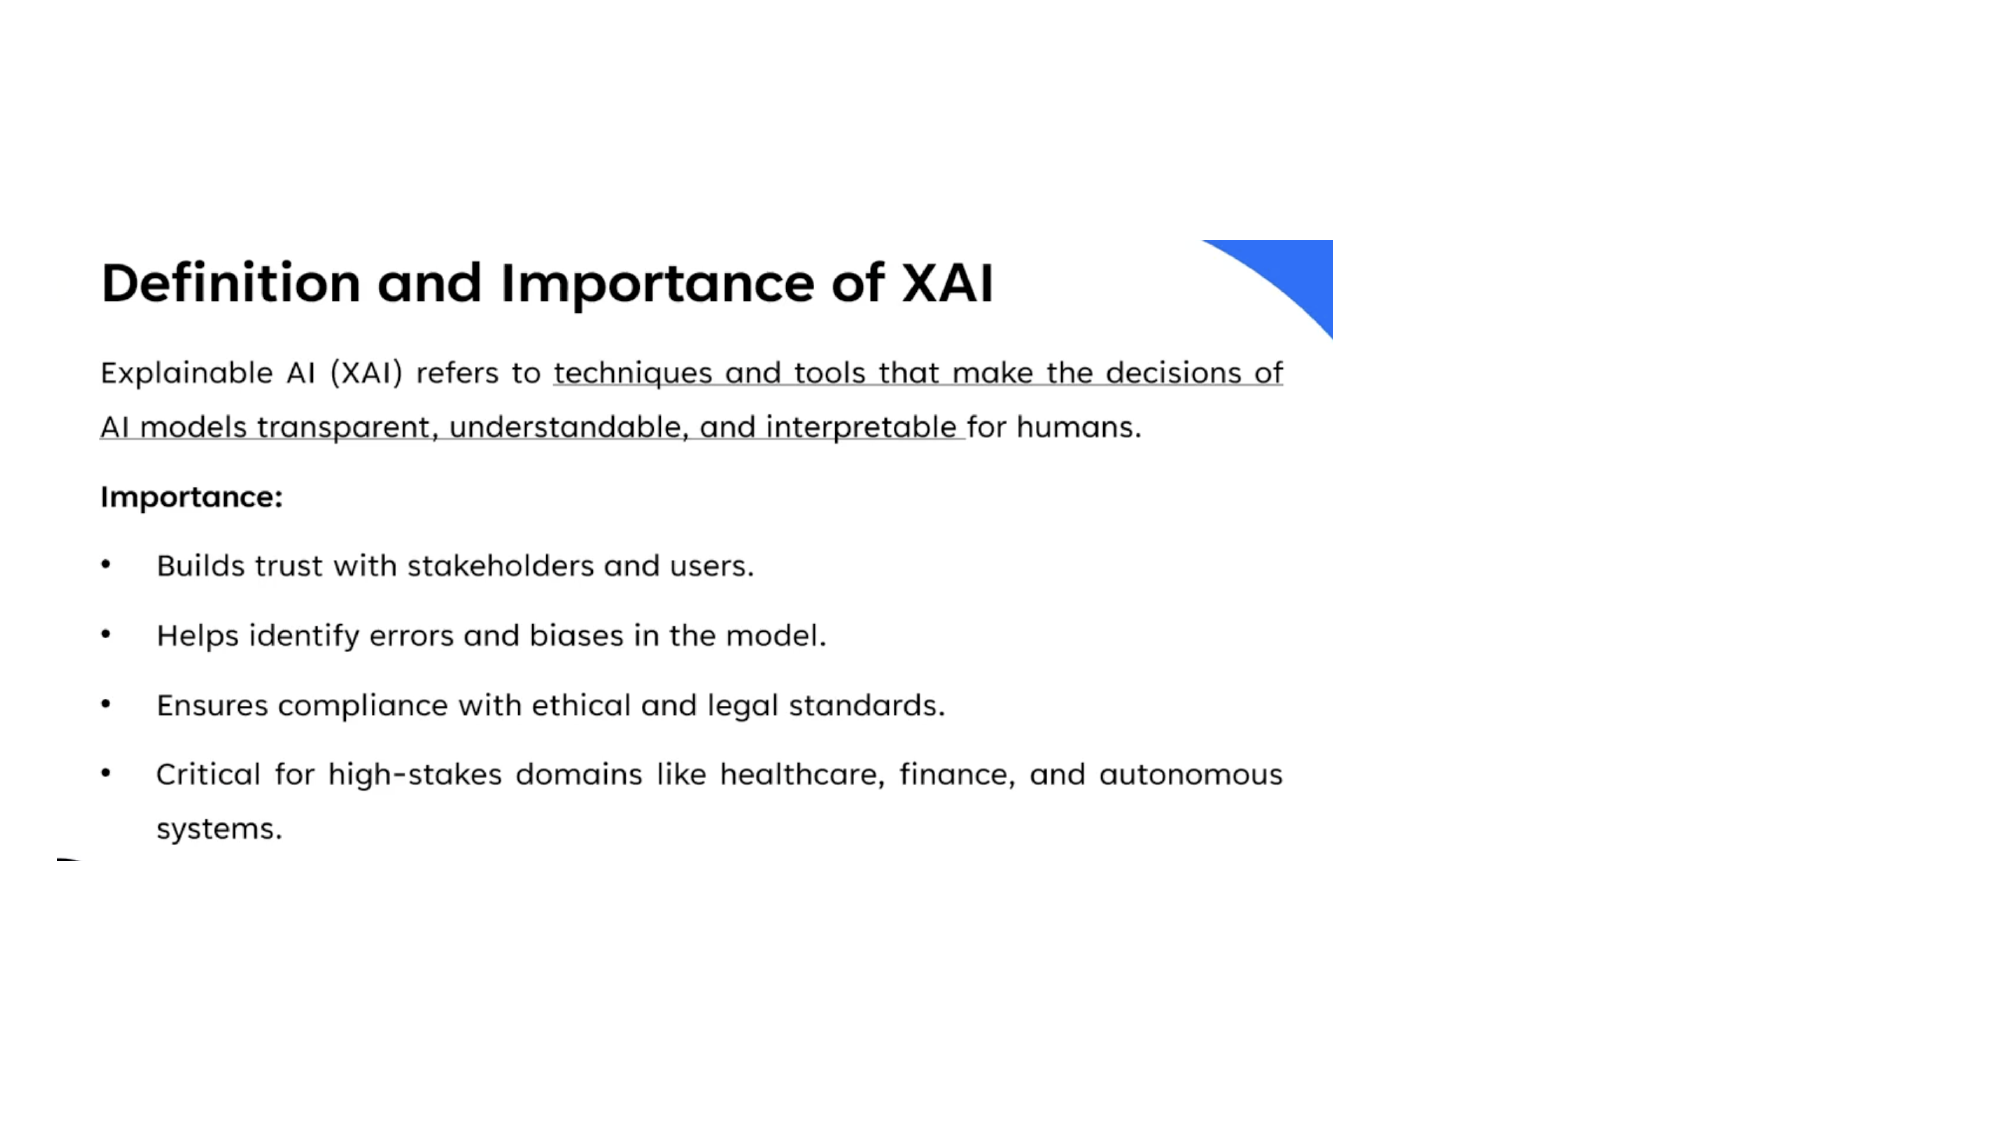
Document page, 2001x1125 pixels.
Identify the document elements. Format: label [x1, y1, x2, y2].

picture [57, 239, 1334, 861]
